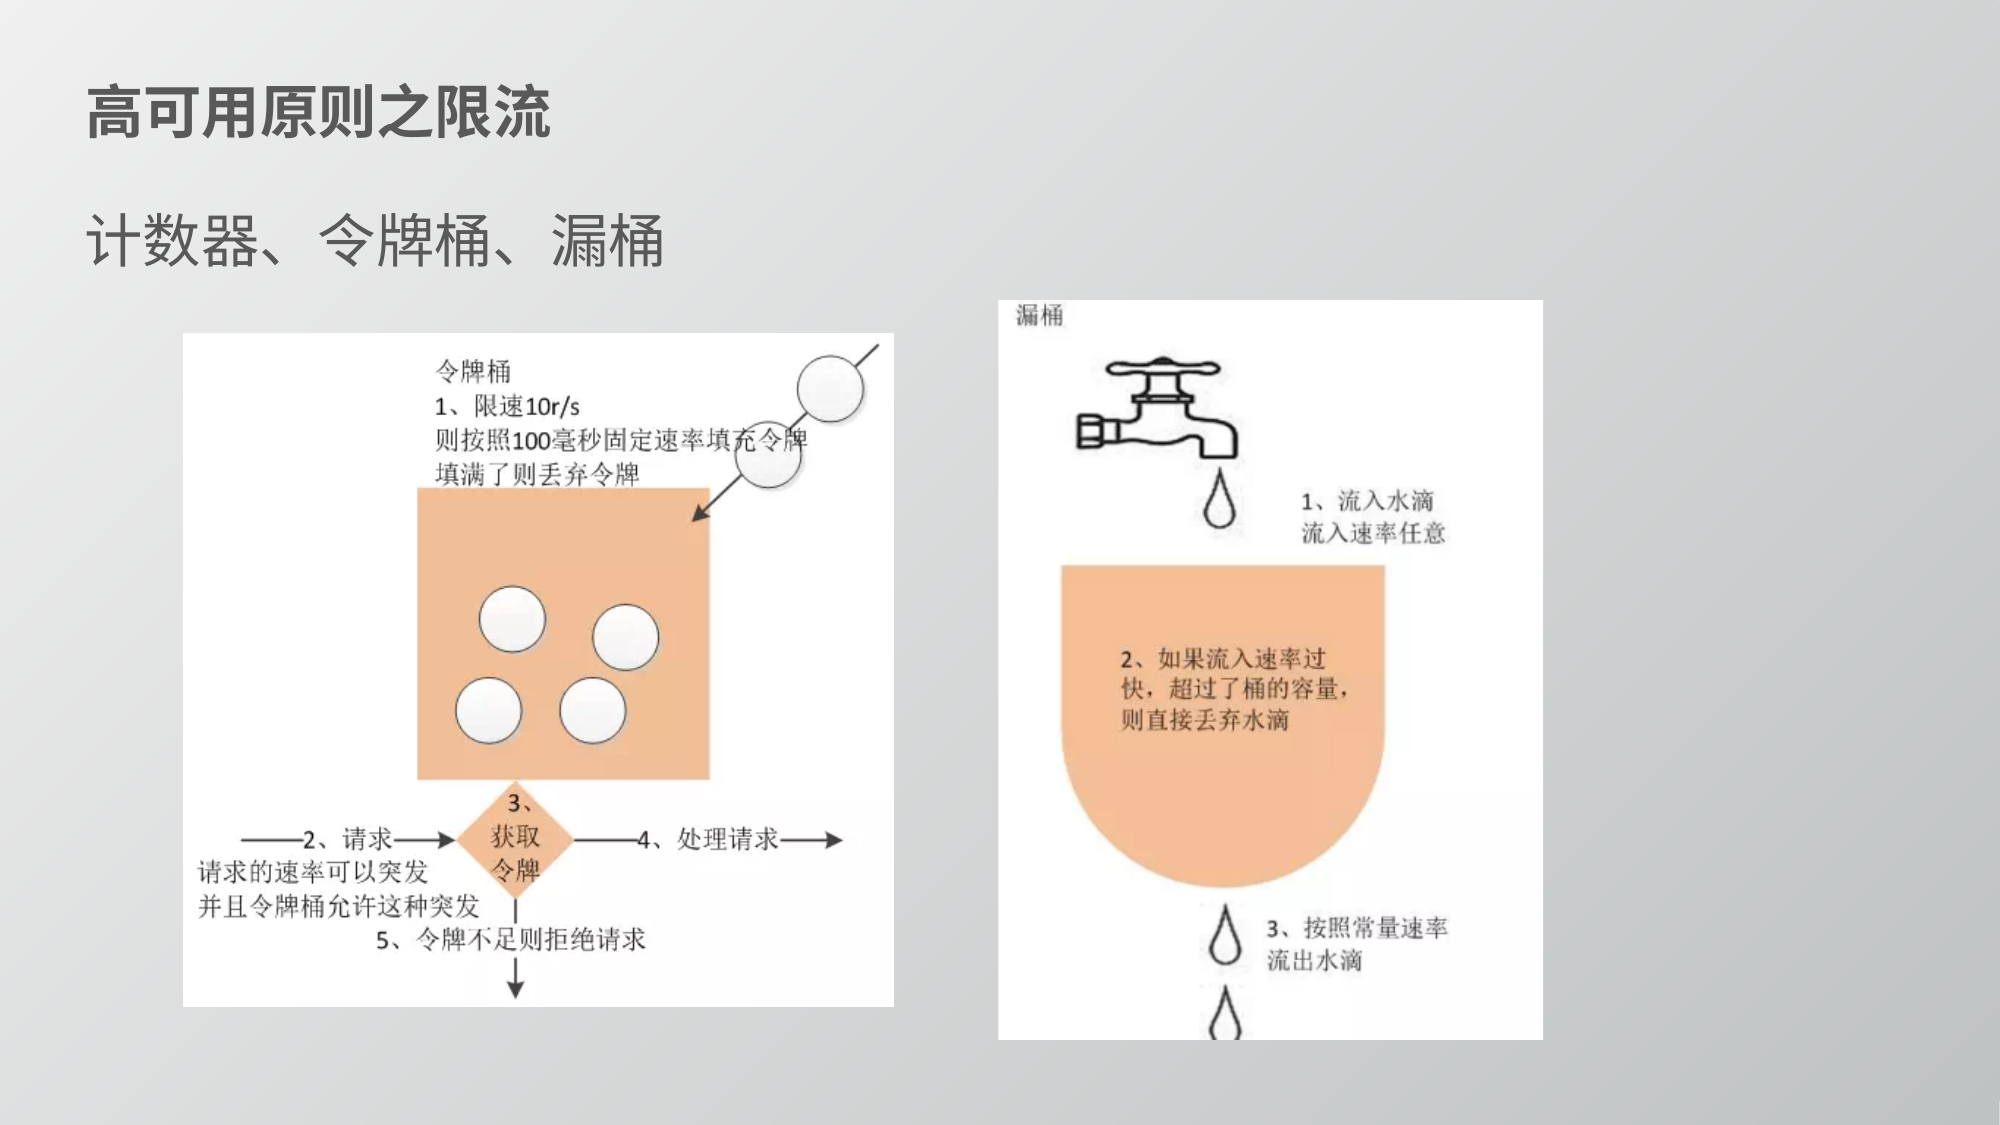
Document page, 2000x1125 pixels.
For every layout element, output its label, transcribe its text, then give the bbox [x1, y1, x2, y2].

picture [998, 300, 1544, 1040]
text_box 计数器、令牌桶、漏桶 [70, 196, 683, 281]
picture [183, 333, 894, 1007]
text_box 高可用原则之限流 [70, 54, 1268, 153]
